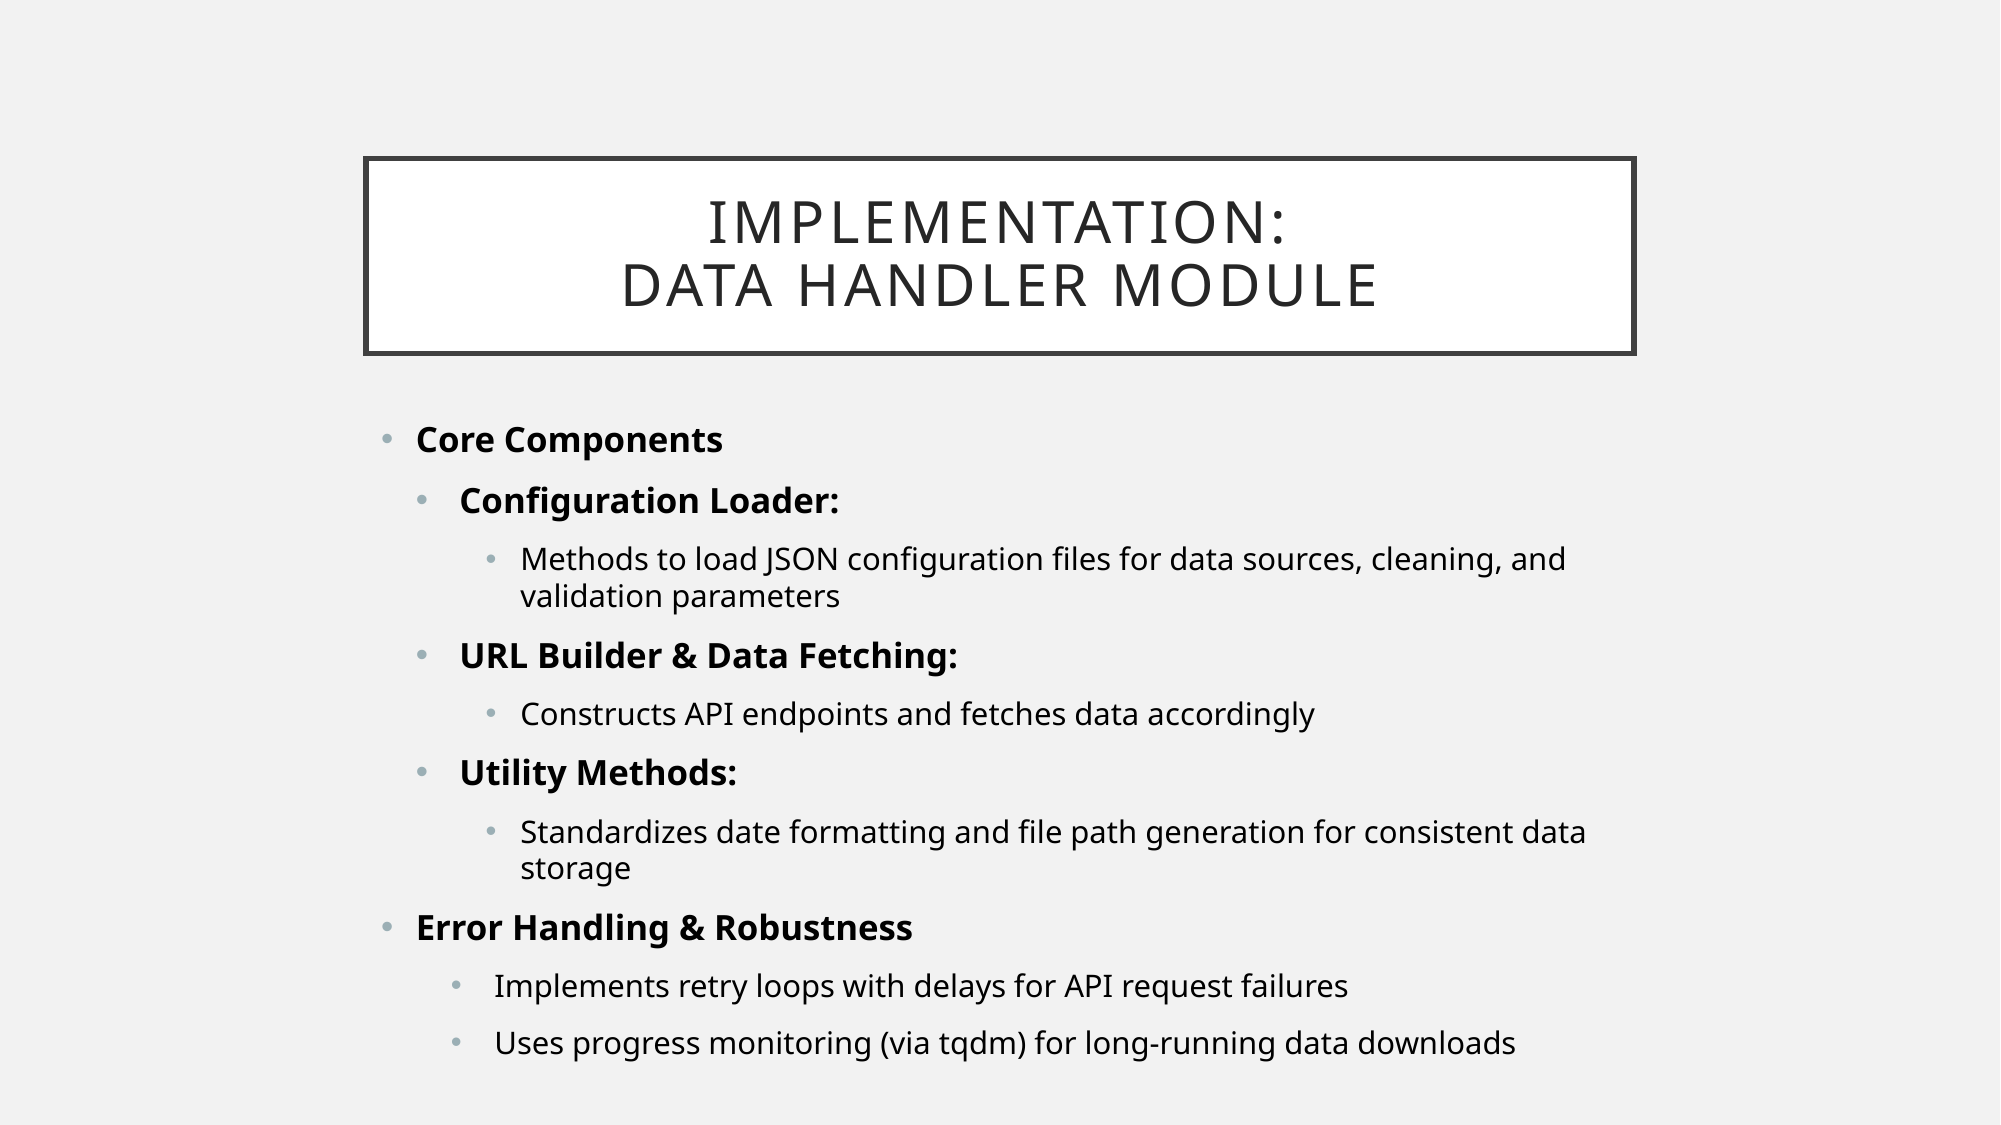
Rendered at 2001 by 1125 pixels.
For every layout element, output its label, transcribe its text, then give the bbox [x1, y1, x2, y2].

title implementation: Data Handler Module [363, 156, 1637, 356]
list Core Components Configuration Loader: Methods to load JSON configuration files for data sources, cleaning, and validation parameters URL Builder & Data Fetching: Constructs API endpoints and fetches data accordingly Utility Methods: Standardizes date formatting and file path generation for consistent data storage Error Handling & Robustness Implements retry loops with delays for API request failures Uses progress monitoring (via tqdm) for long-running data downloads [366, 410, 1634, 1070]
